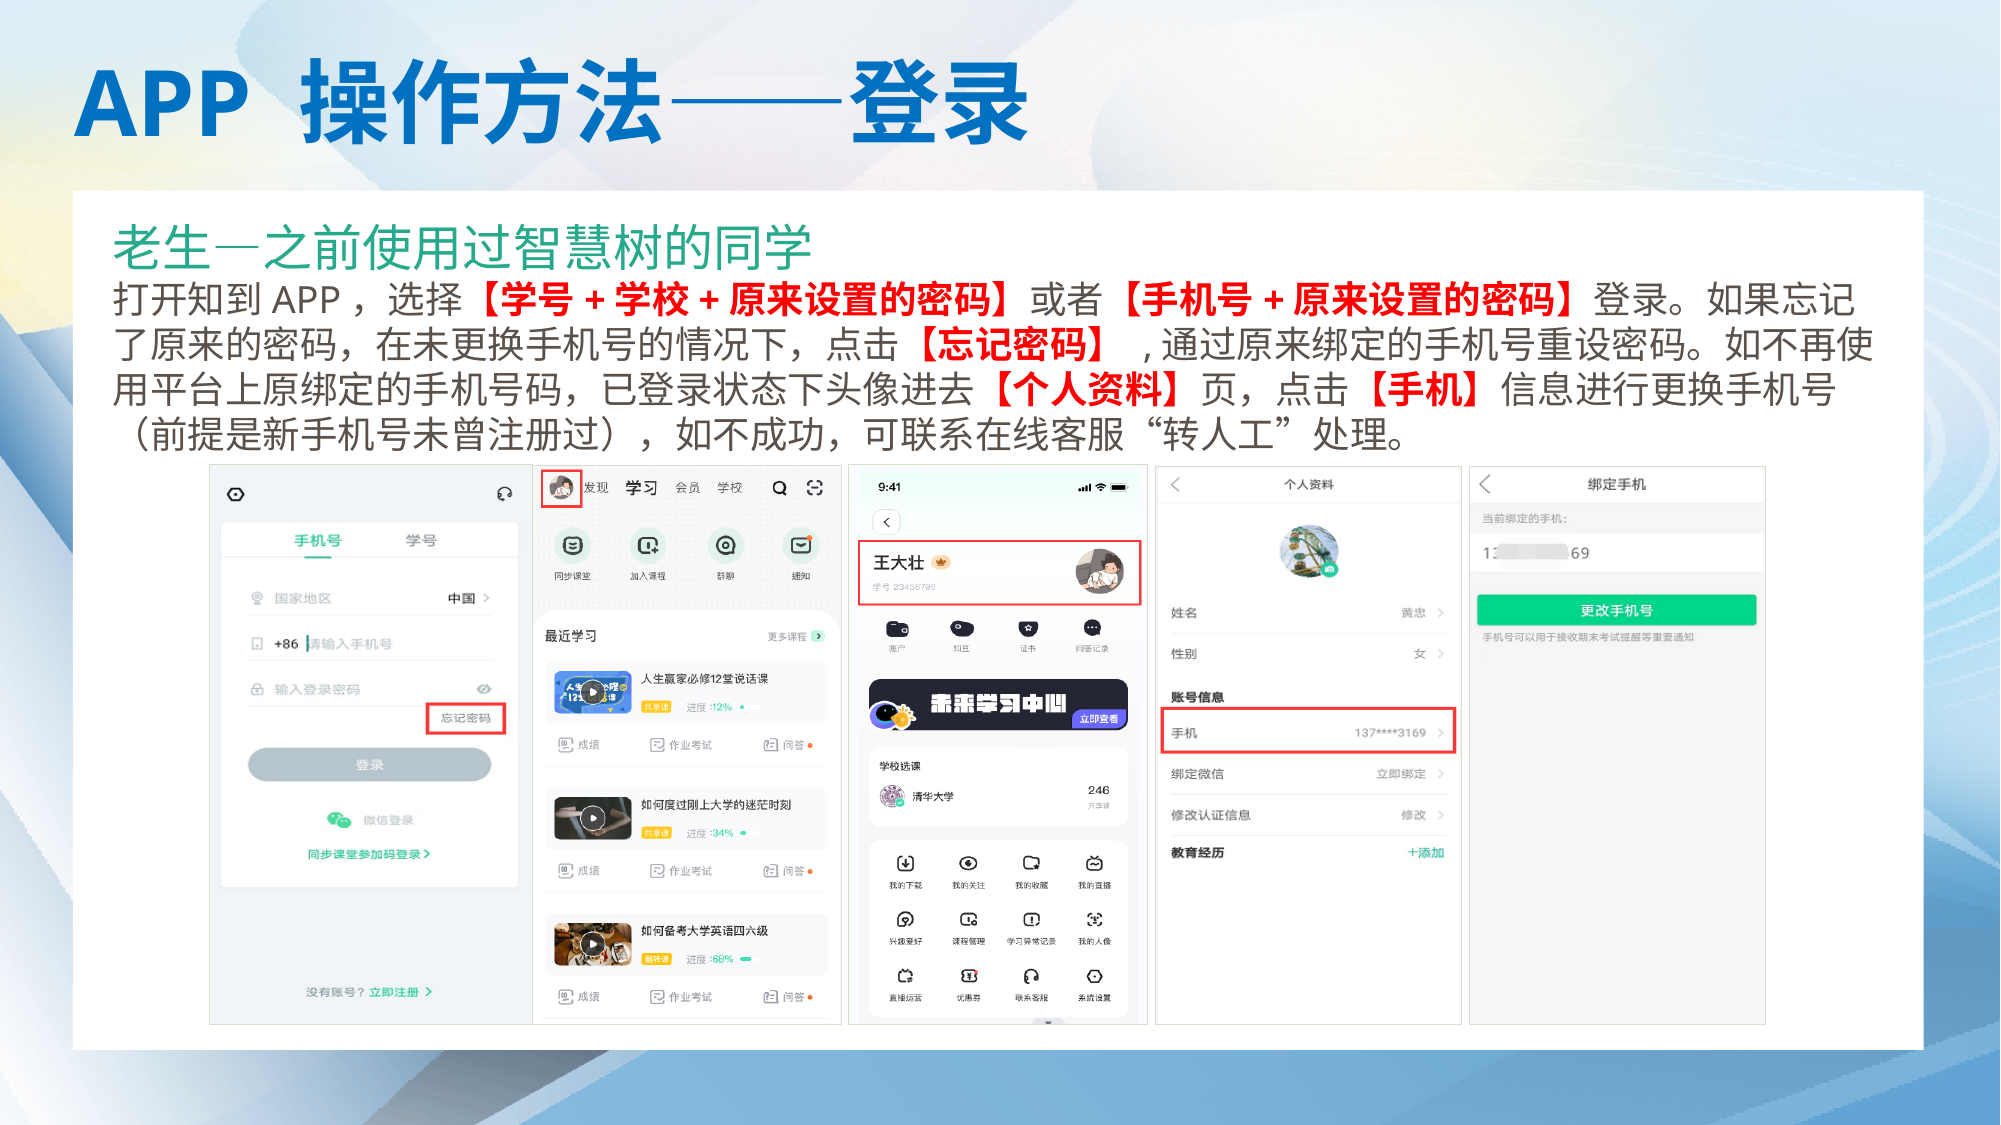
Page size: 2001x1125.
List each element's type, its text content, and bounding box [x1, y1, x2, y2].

text_box [72, 190, 1925, 1051]
picture [0, 0, 2000, 1125]
text_box APP 操作方法——登录 [59, 37, 1080, 163]
text_box 老生—之前使用过智慧树的同学 打开知到APP，选择【学号+学校+原来设置的密码】或者【手机号+原来设置的密码】登录。如果忘记了原来的密码，在未更换手机号的情况下，点击【忘记密码】 ,通过原来绑定的手机号重设密码。如不再使用平台上原绑定的手机号码，已登录状态下头像进去【个人资料】页，点击【手机】信息进行更换手机号（前提是新手机号未曾注册过），如不成功，可联系在线客服“转人工”处理。 [98, 208, 1899, 464]
